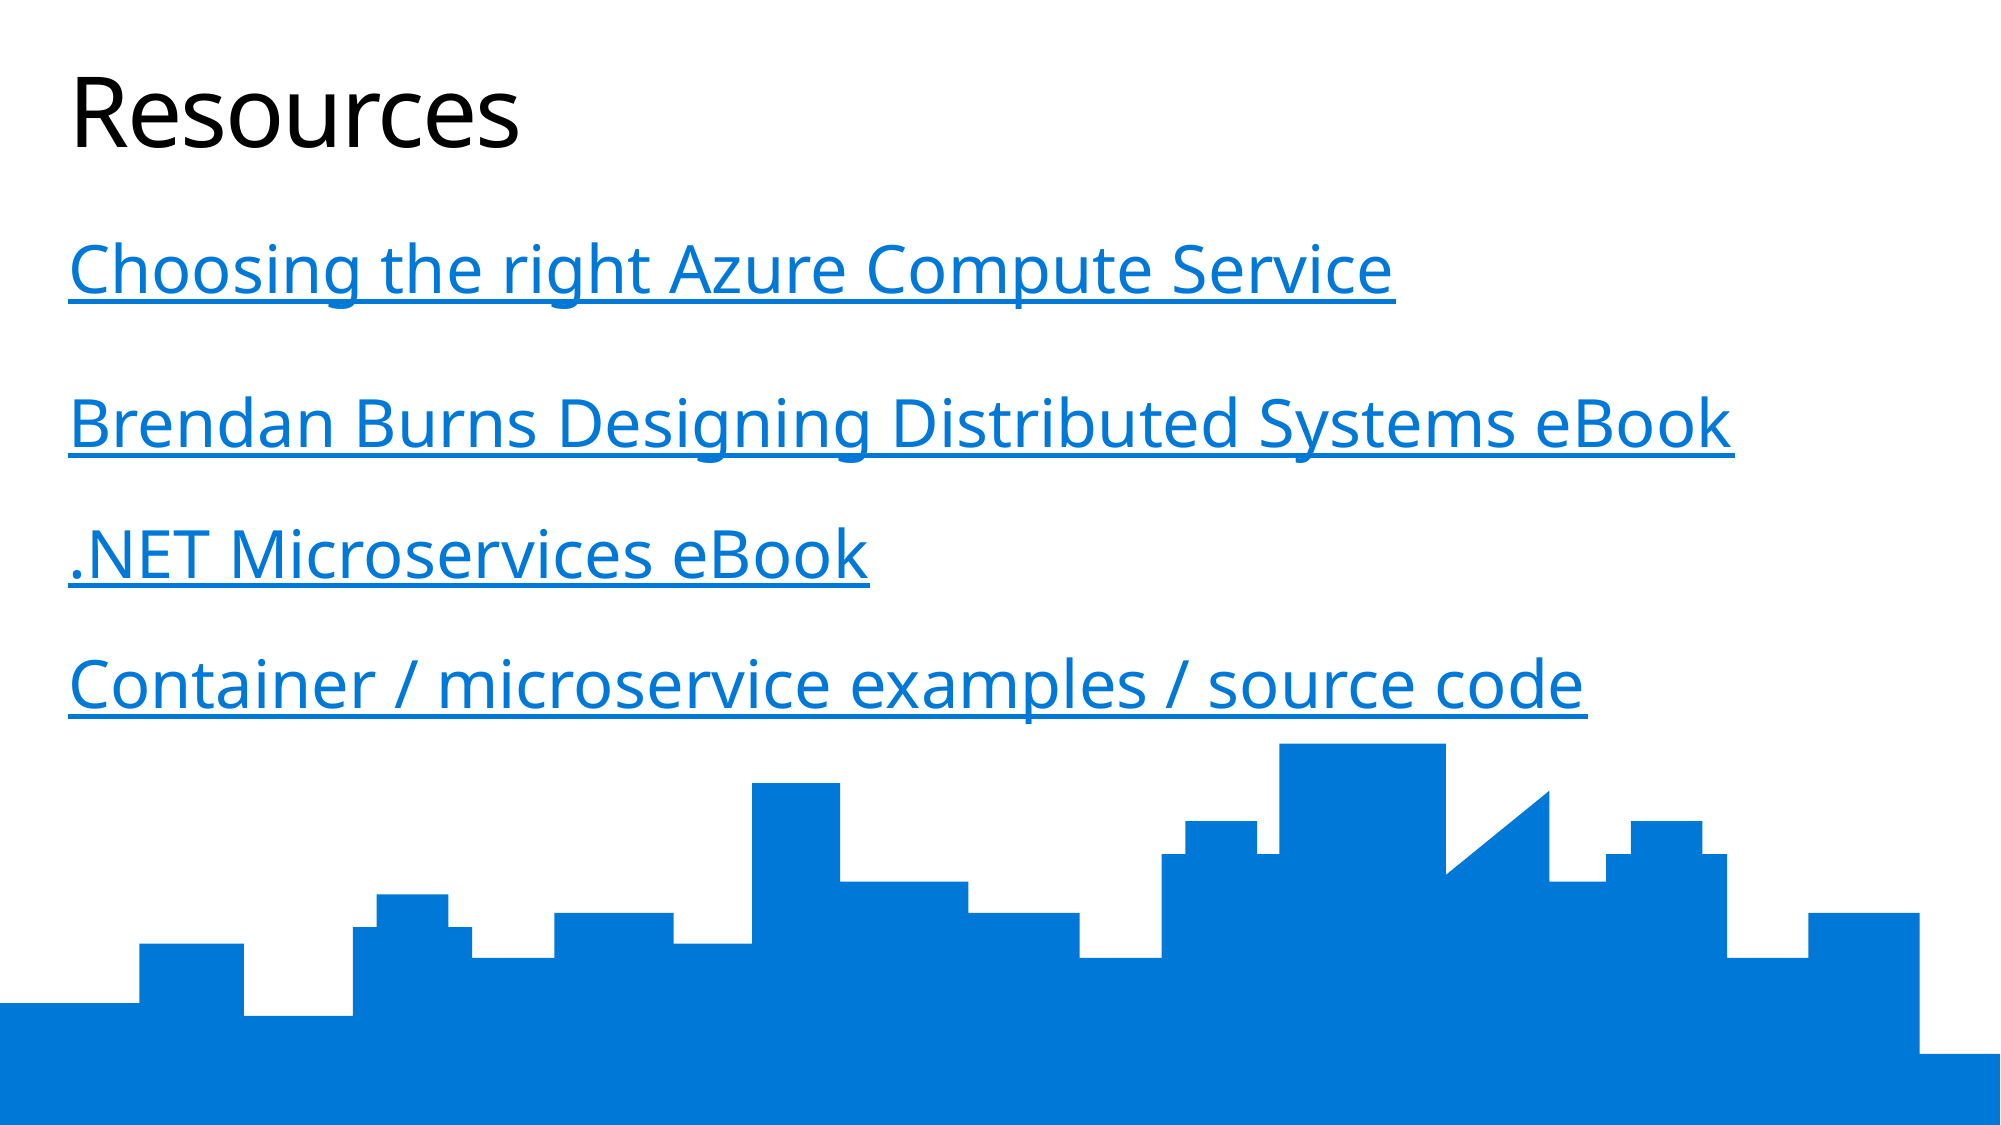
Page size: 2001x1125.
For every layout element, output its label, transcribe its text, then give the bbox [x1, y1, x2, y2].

title Resources [44, 47, 1160, 196]
list Choosing the right Azure Compute Service Brendan Burns Designing Distributed Systems eBook .NET Microservices eBook Container / microservice examples / source code [44, 213, 1834, 709]
text_box [0, 743, 2000, 1125]
